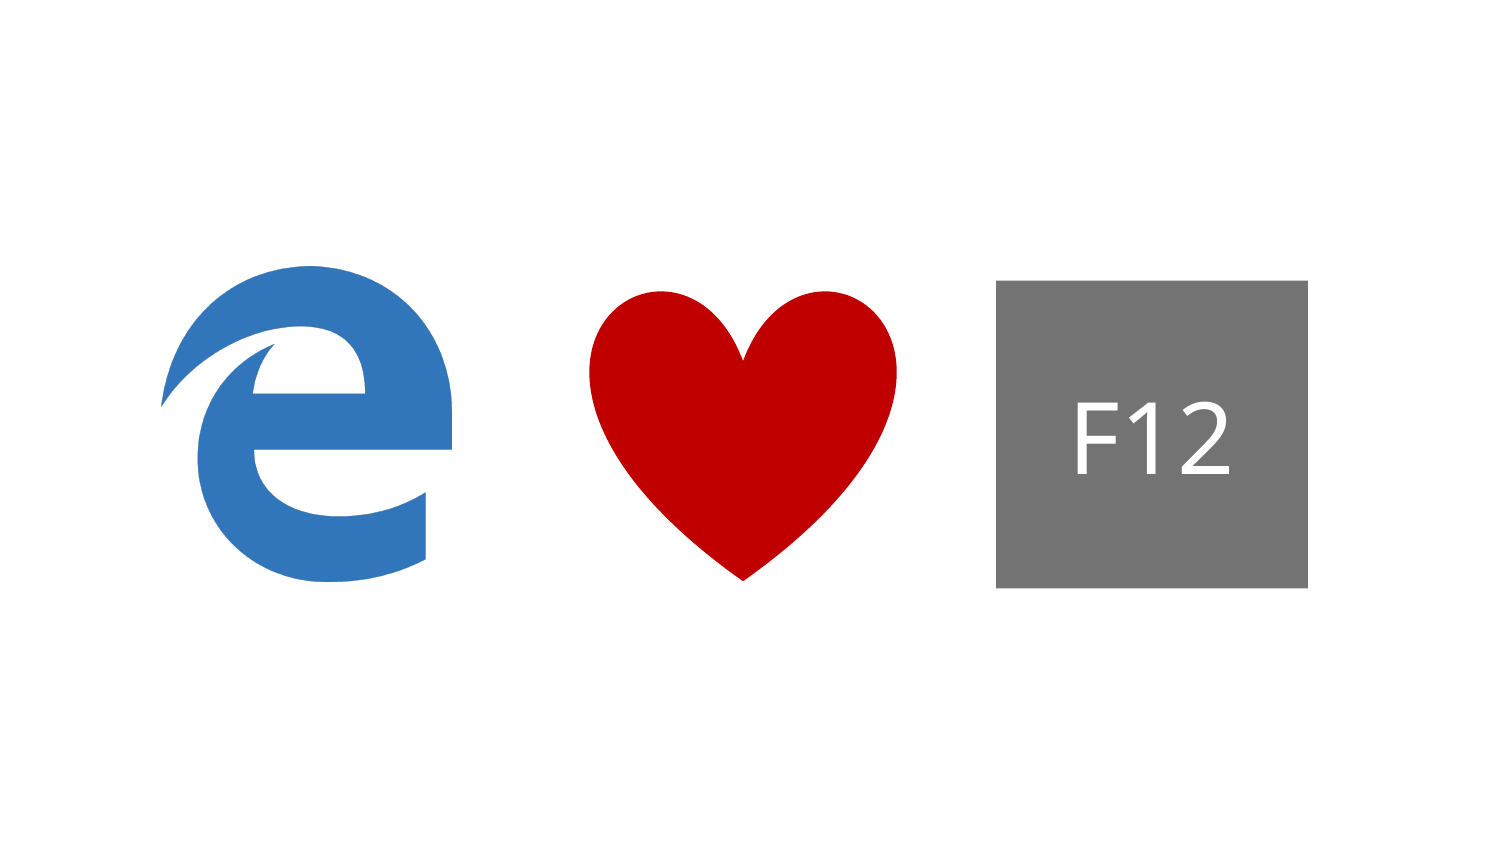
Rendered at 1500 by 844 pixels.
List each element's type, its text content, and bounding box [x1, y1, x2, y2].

text_box F12 [995, 280, 1309, 589]
text_box [588, 290, 898, 583]
picture [161, 266, 452, 582]
